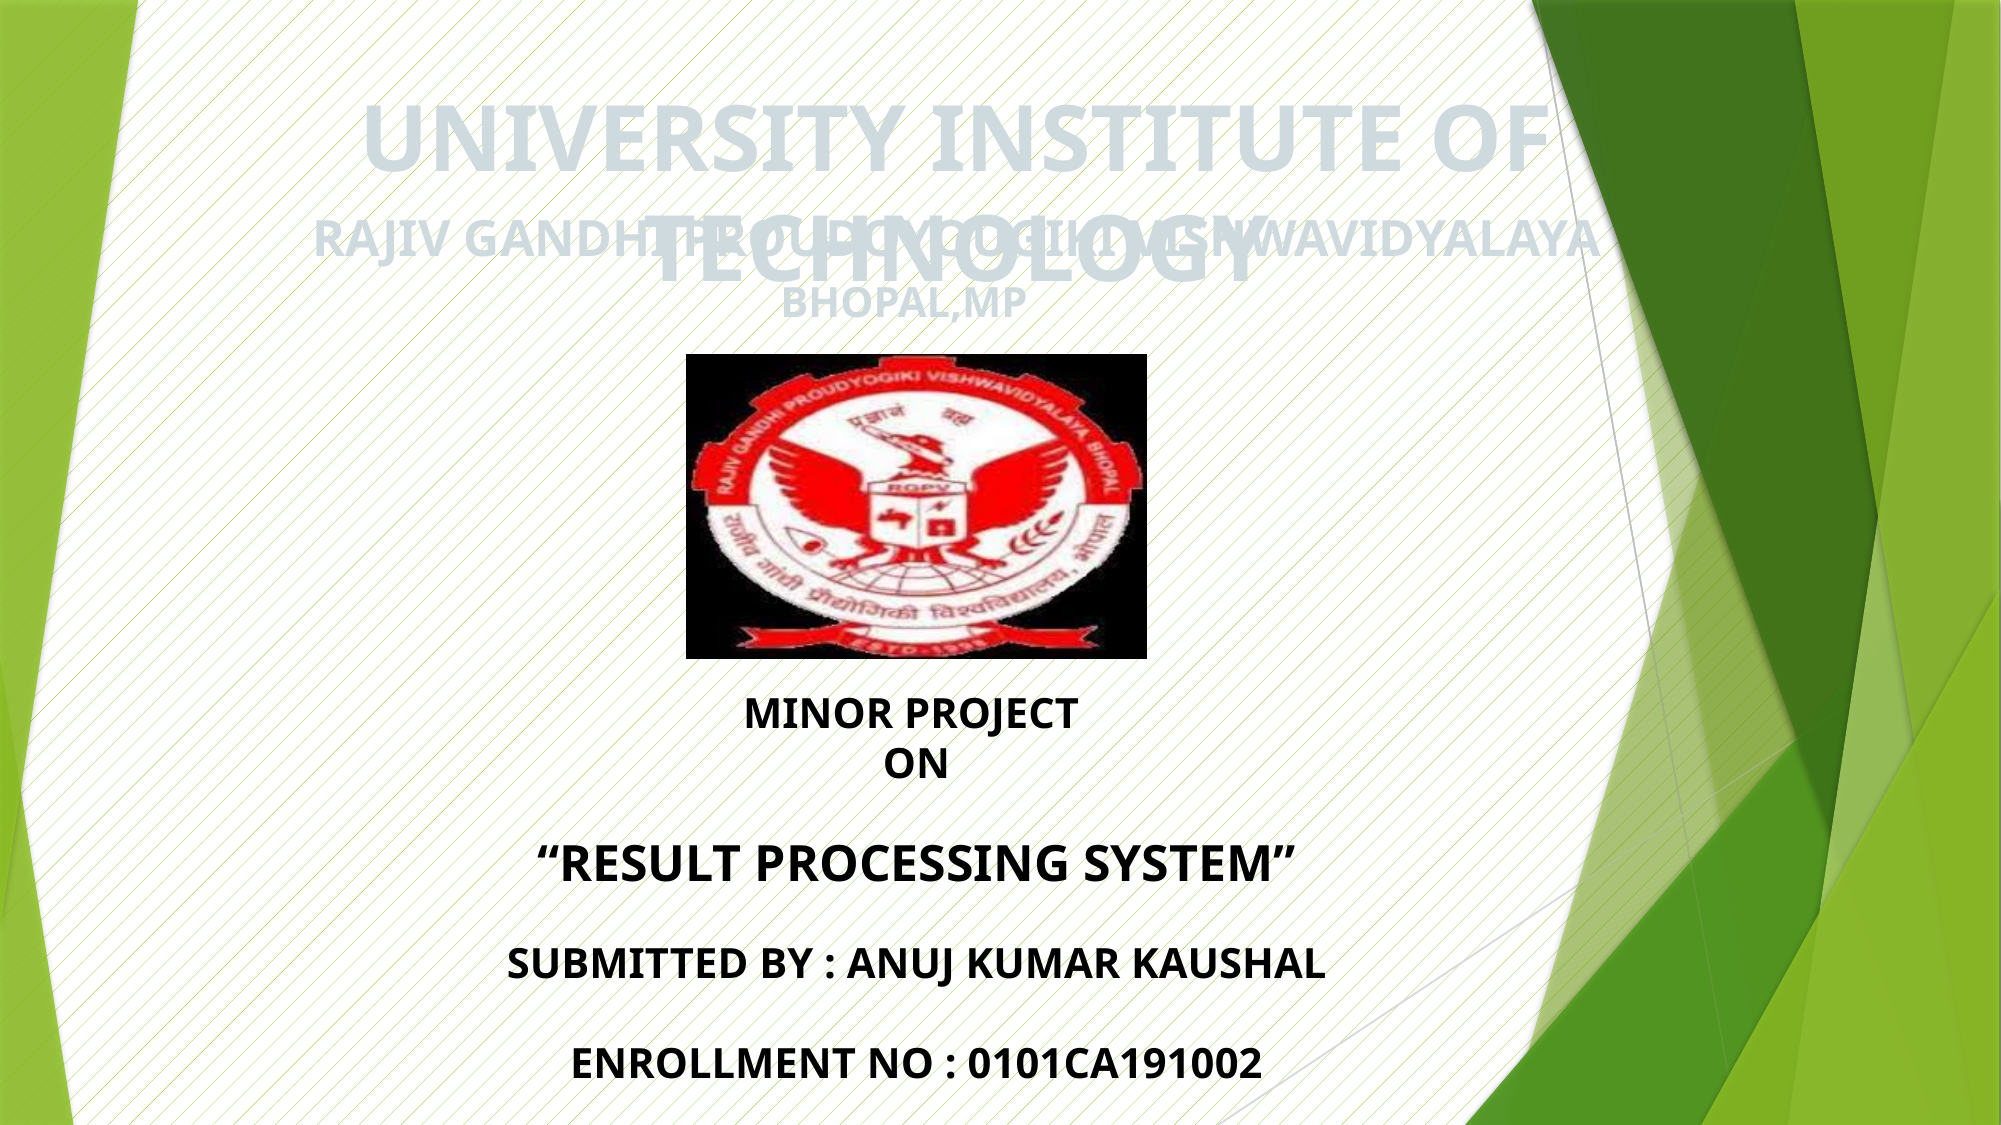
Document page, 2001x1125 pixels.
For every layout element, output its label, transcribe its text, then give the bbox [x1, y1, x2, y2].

text_box RAJIV GANDHI PROUDOYOUGIKI VISHWAVIDYALAYA [297, 198, 1617, 274]
picture [686, 353, 1147, 659]
text_box MINOR PROJECT ON “RESULT PROCESSING SYSTEM” SUBMITTED BY : ANUJ KUMAR KAUSHAL ENROLLMENT NO : 0101CA191002 [416, 679, 1417, 1095]
text_box UNIVERSITY INSTITUTE OF TECHNOLOGY [40, 72, 1873, 307]
text_box BHOPAL,MP [765, 267, 1043, 333]
